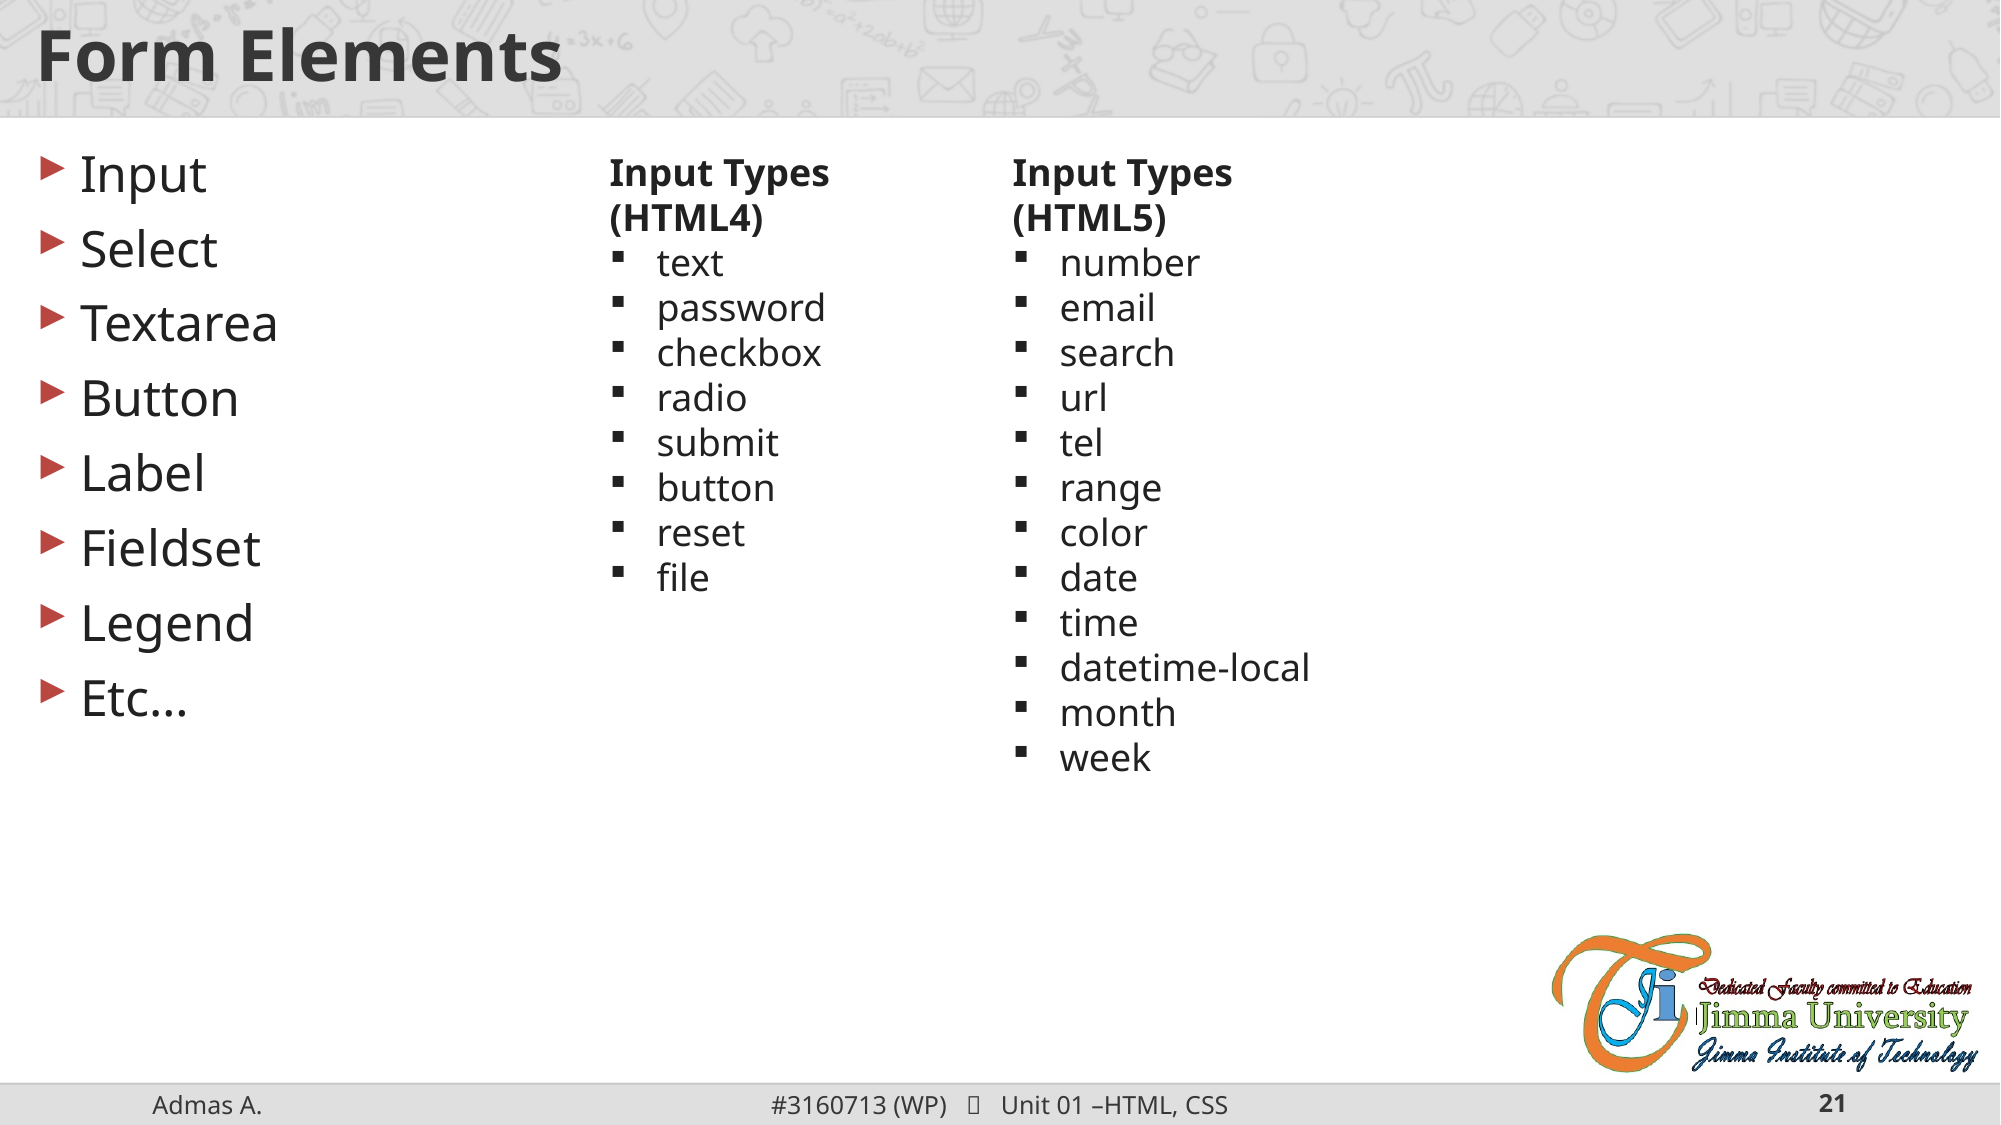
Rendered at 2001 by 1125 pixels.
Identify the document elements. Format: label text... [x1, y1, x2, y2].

text_box Input Types (HTML4) text password checkbox radio submit button reset file [594, 141, 998, 607]
title Form Elements [0, 0, 2000, 117]
list Input Select Textarea Button Label Fieldset Legend Etc… [21, 141, 1979, 1084]
text_box Input Types (HTML5) number email search url tel range color date time datetime-local month week [998, 141, 1403, 787]
